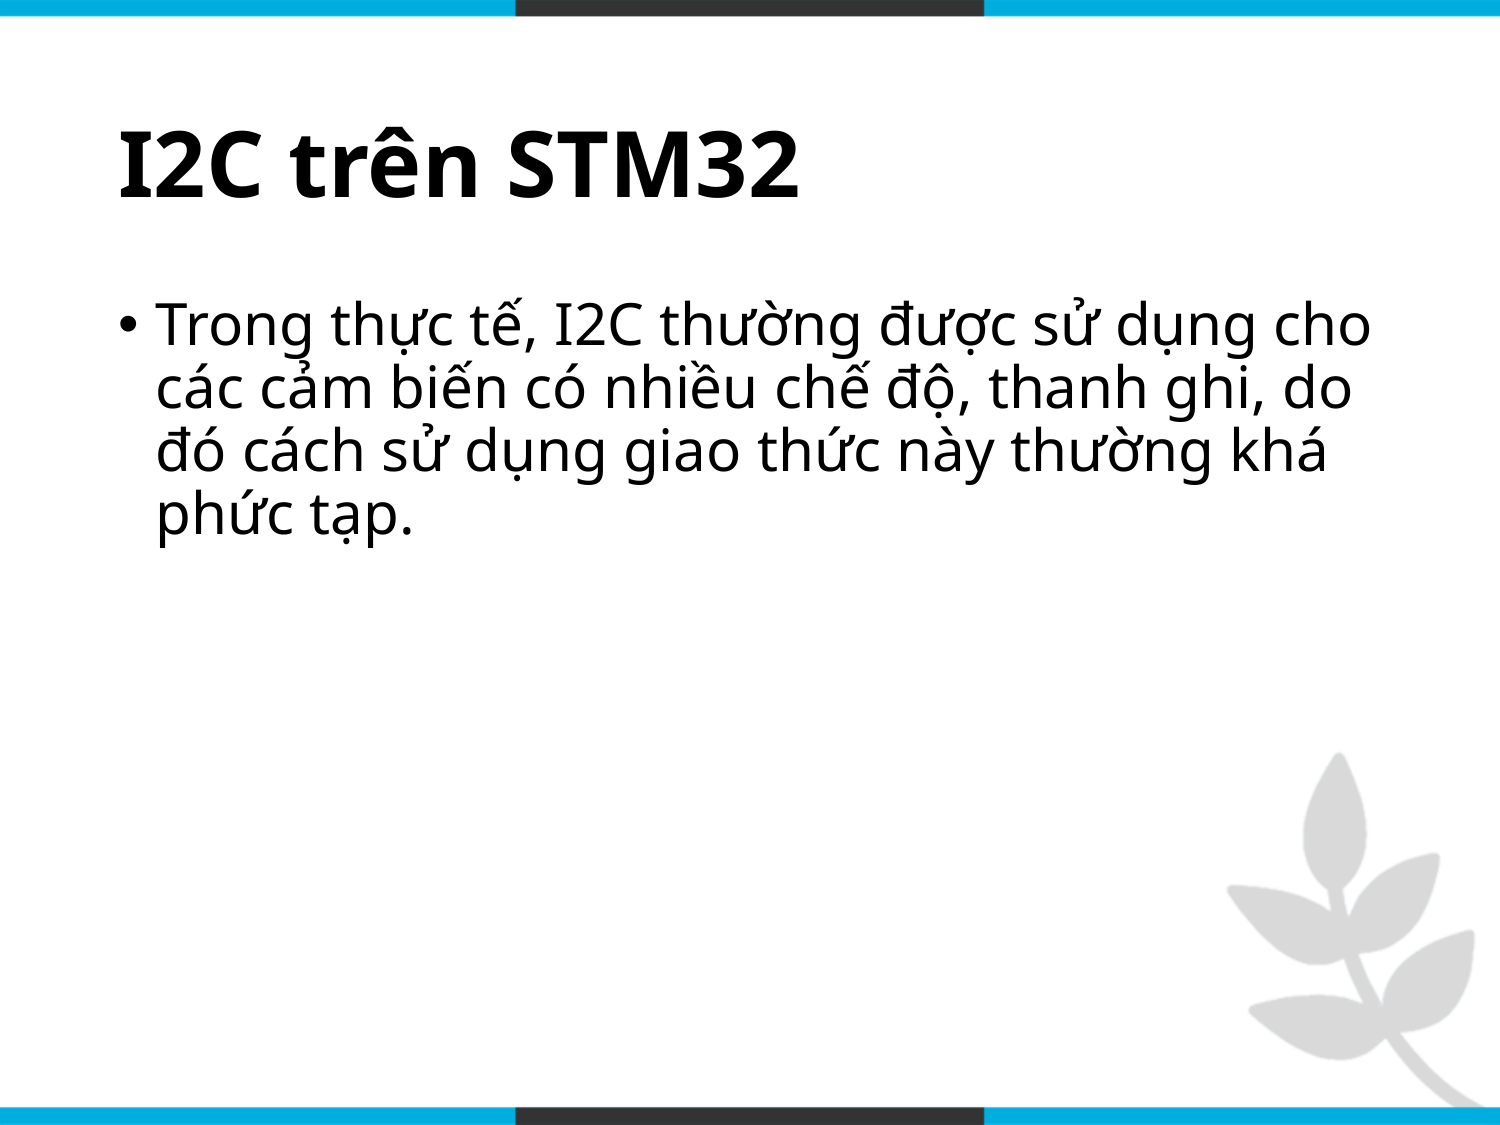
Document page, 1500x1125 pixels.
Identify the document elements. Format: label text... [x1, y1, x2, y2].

title I2C trên STM32 [103, 48, 1397, 287]
picture [0, 0, 1500, 1125]
list Trong thực tế, I2C thường được sử dụng cho các cảm biến có nhiều chế độ, thanh ghi, do đó cách sử dụng giao thức này thường khá phức tạp. [103, 287, 1397, 1002]
